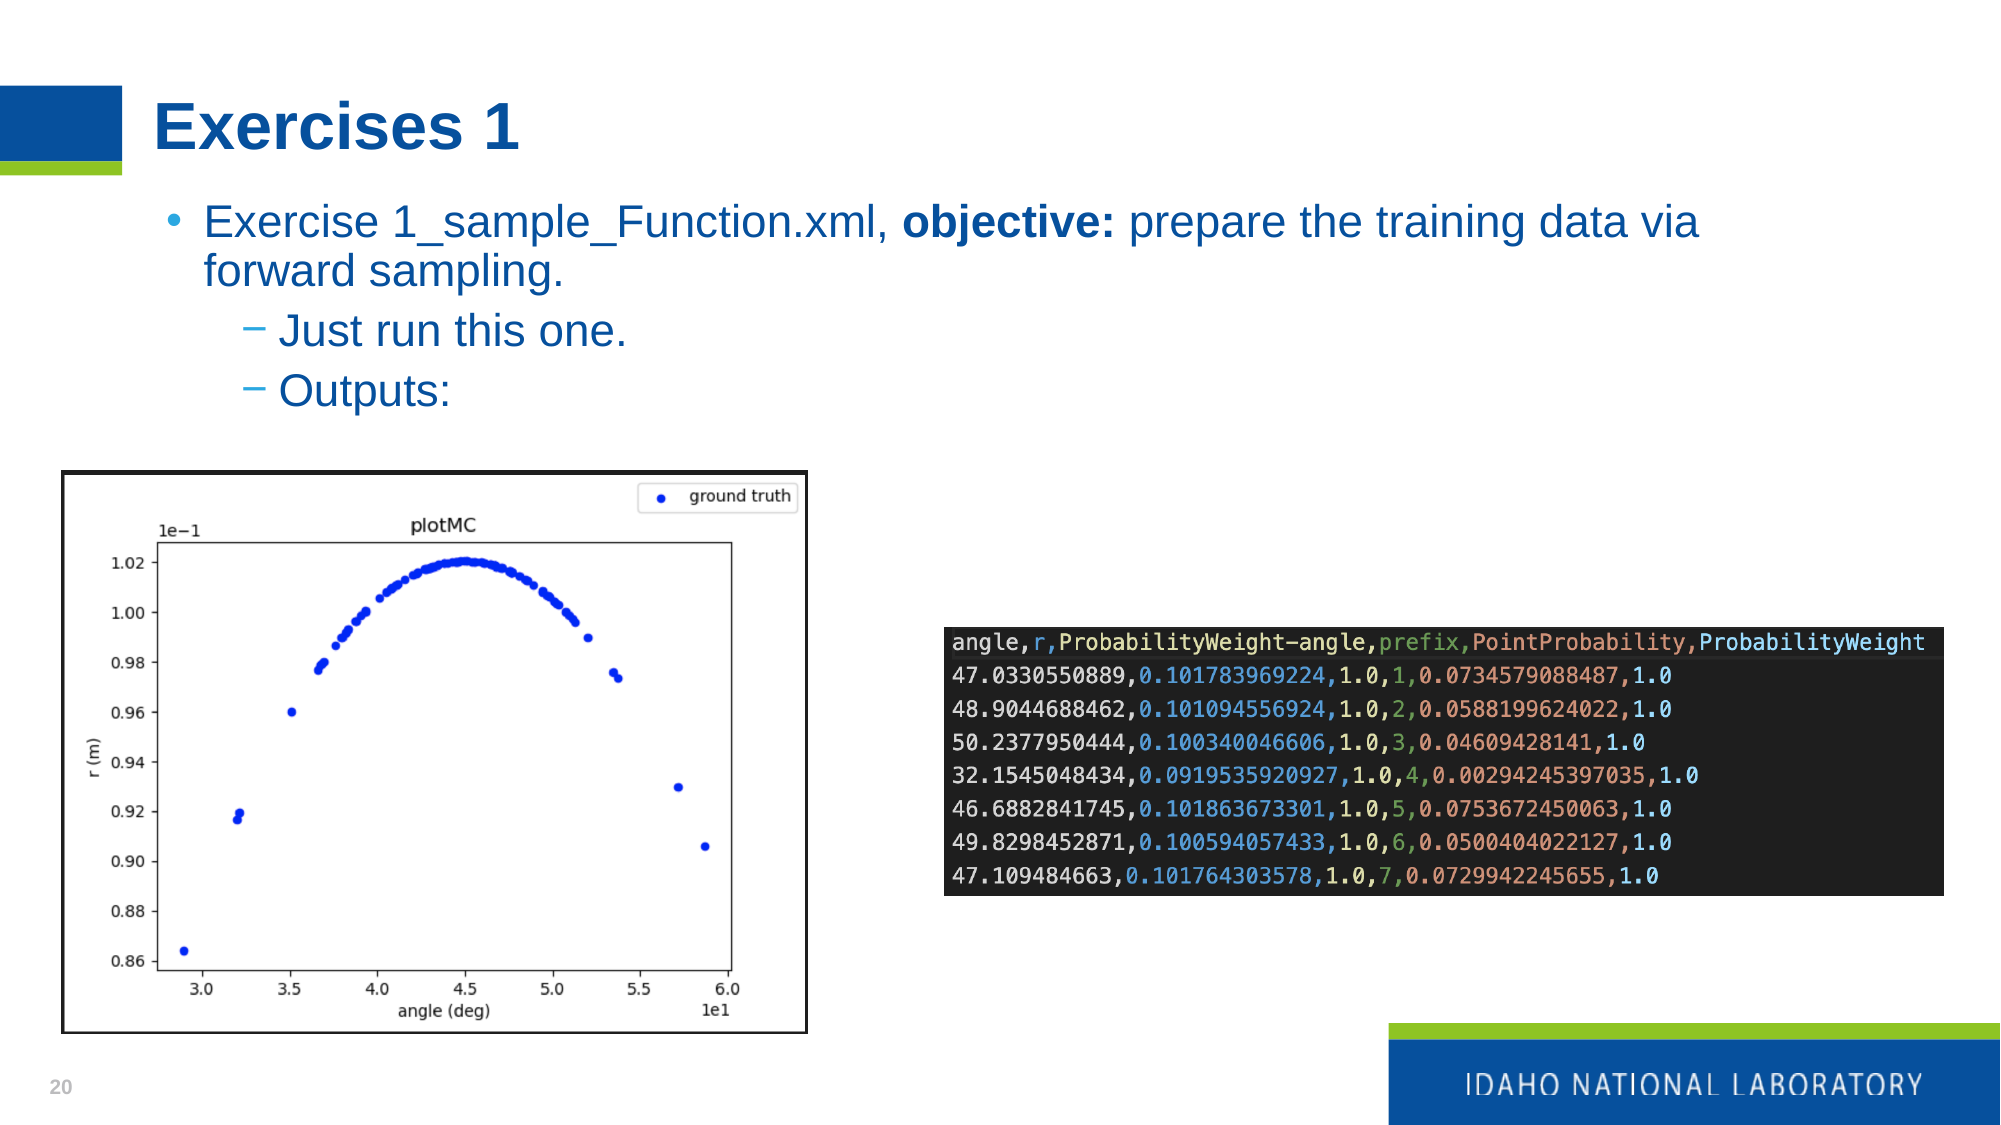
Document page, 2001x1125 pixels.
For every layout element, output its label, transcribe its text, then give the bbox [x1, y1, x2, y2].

title Exercises 1 [153, 91, 1863, 258]
picture [944, 627, 1945, 896]
picture [60, 470, 808, 1034]
list Exercise 1_sample_Function.xml, objective: prepare the training data via forward sampling. Just run this one. Outputs: [166, 197, 1875, 1066]
slide_number 20 [25, 1065, 97, 1125]
